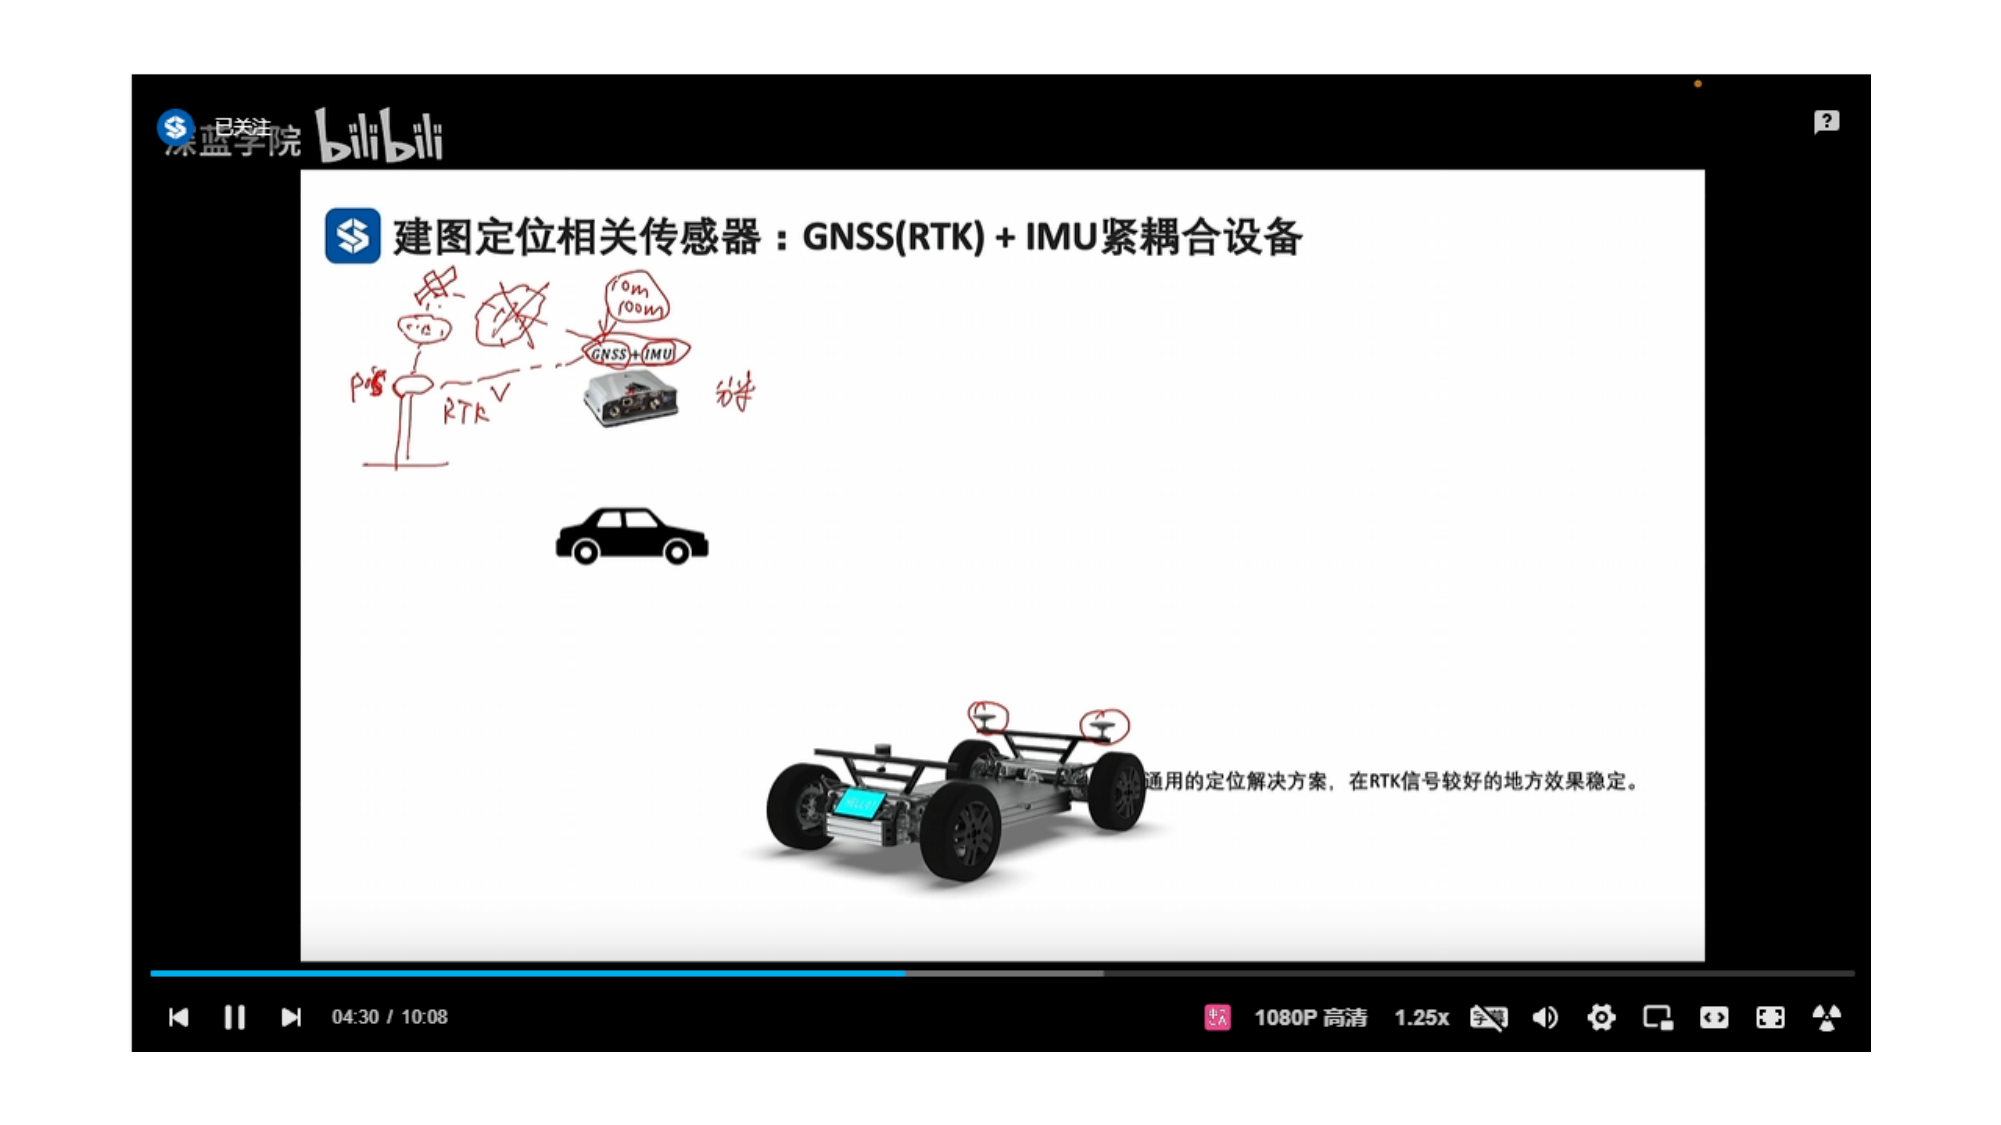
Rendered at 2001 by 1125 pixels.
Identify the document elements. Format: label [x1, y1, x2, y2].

picture [129, 72, 1871, 1053]
